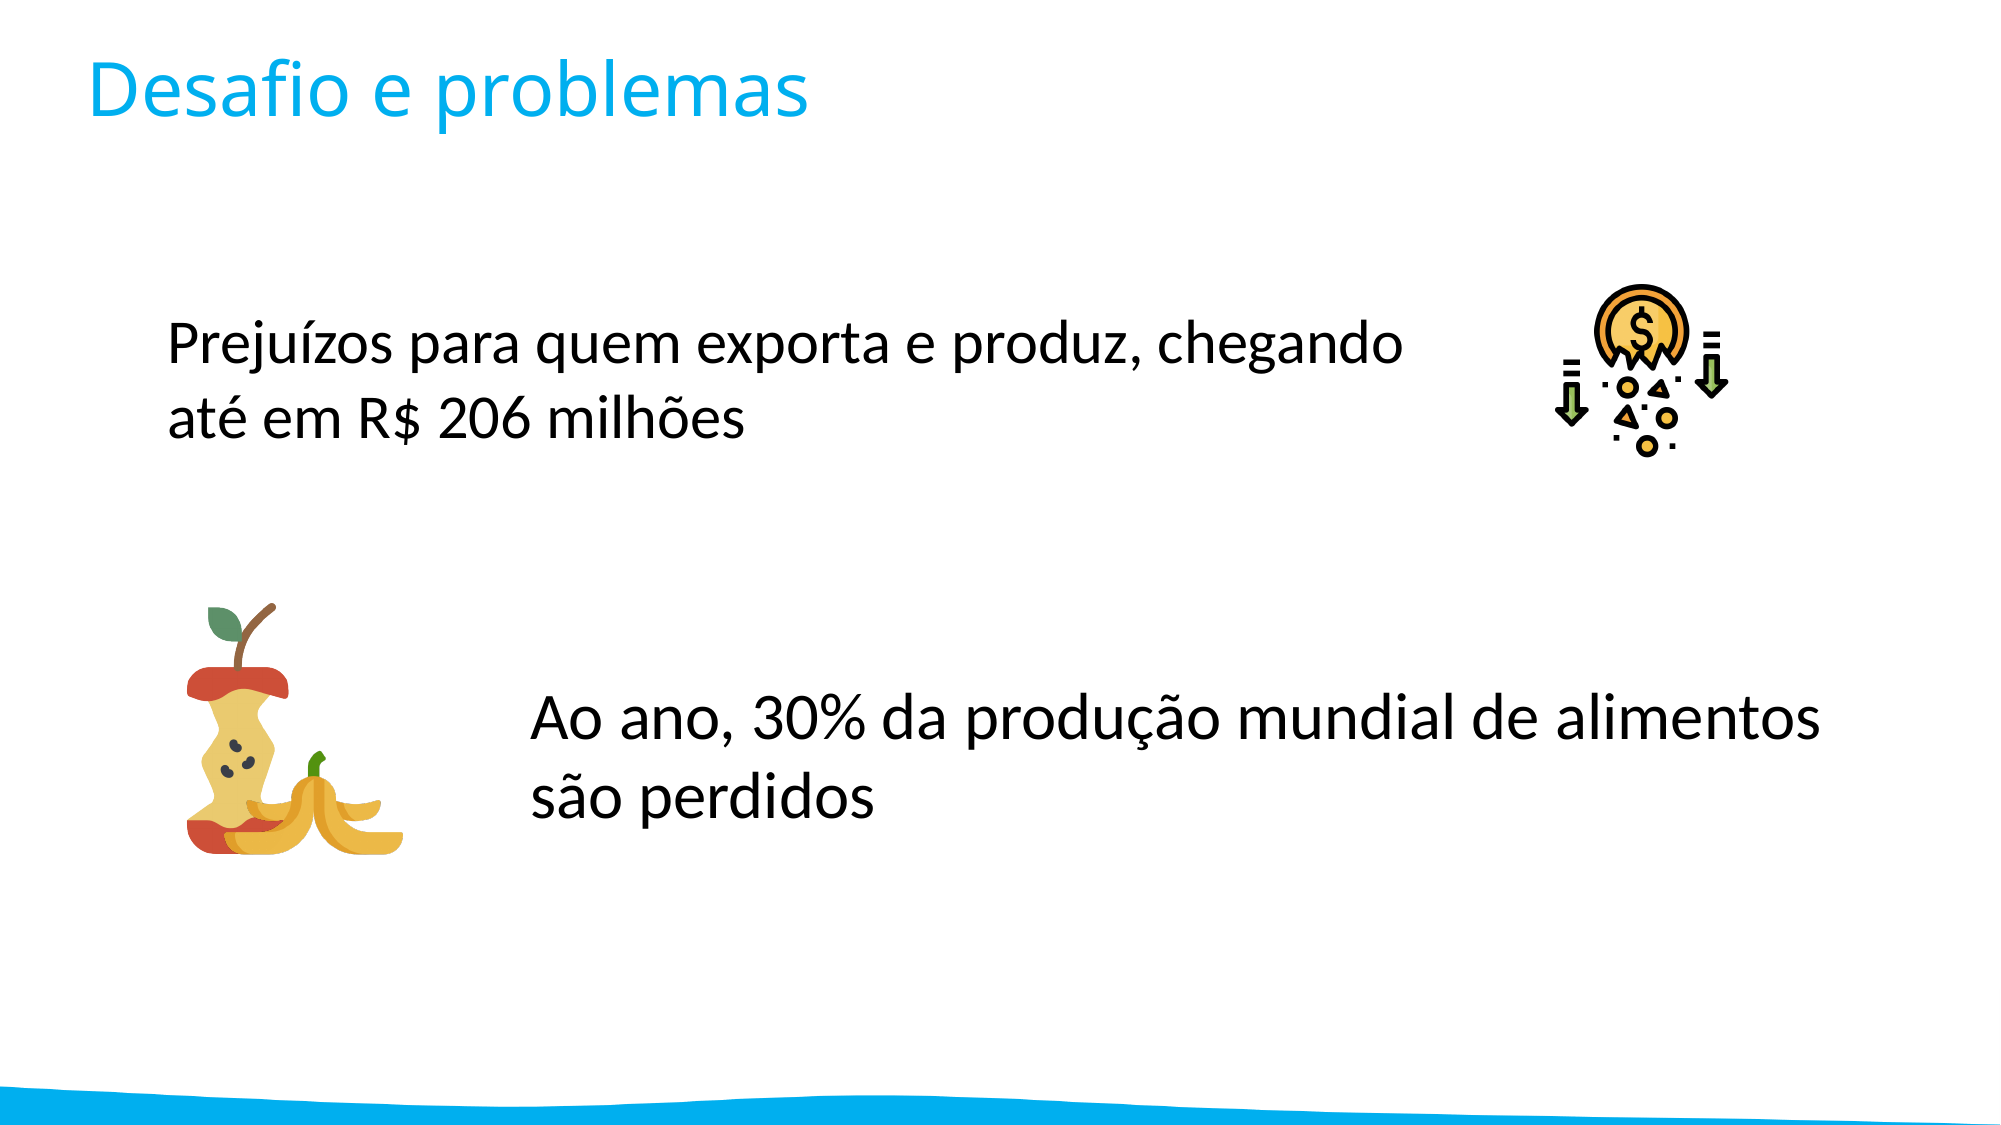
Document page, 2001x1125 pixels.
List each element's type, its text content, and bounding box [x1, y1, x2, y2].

text_box Ao ano, 30% da produção mundial de alimentos são perdidos [515, 664, 1856, 840]
text_box Prejuízos para quem exporta e produz, chegando até em R$ 206 milhões [152, 293, 1509, 459]
picture [1552, 281, 1731, 460]
text_box Desafio e problemas [71, 33, 959, 139]
picture [111, 603, 403, 893]
picture [0, 989, 2000, 1125]
